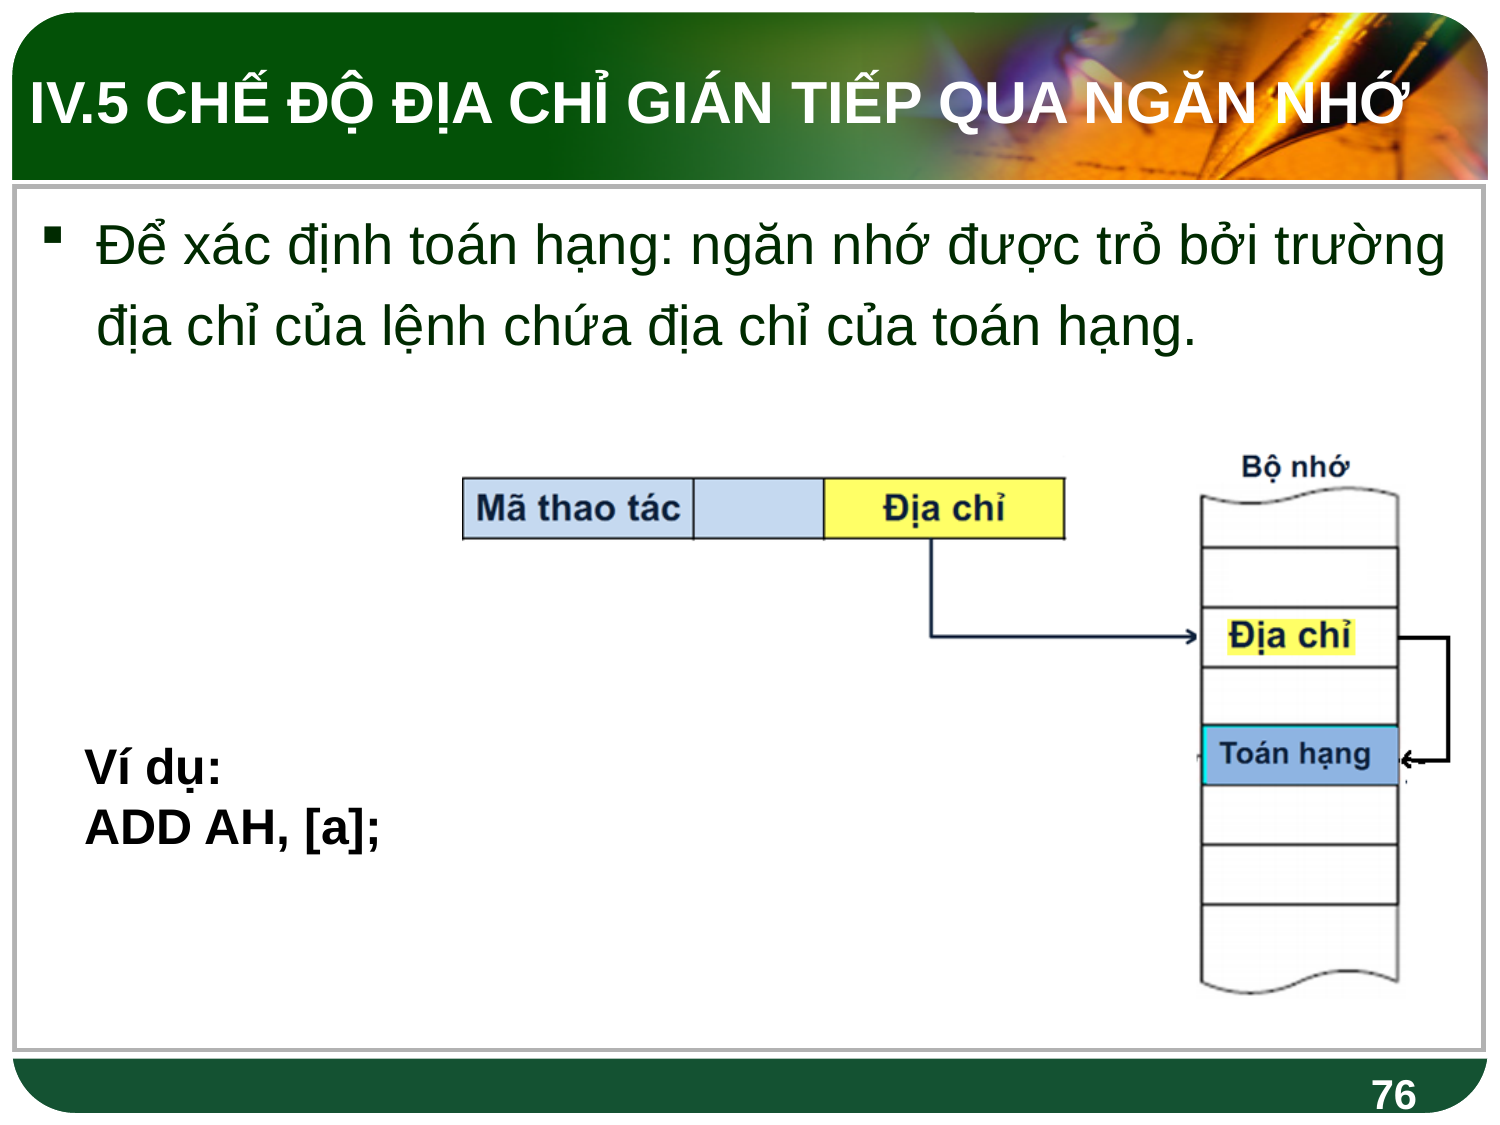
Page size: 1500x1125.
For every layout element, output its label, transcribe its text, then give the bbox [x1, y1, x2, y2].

list Để xác định toán hạng: ngăn nhớ được trỏ bởi trường địa chỉ của lệnh chứa địa chỉ của toán hạng. [24, 187, 1500, 1038]
picture [13, 13, 1487, 180]
text_box IV.5 CHẾ ĐỘ ĐỊA CHỈ GIÁN TIẾP QUA NGĂN NHỚ [14, 57, 1451, 150]
picture [462, 449, 1463, 1001]
